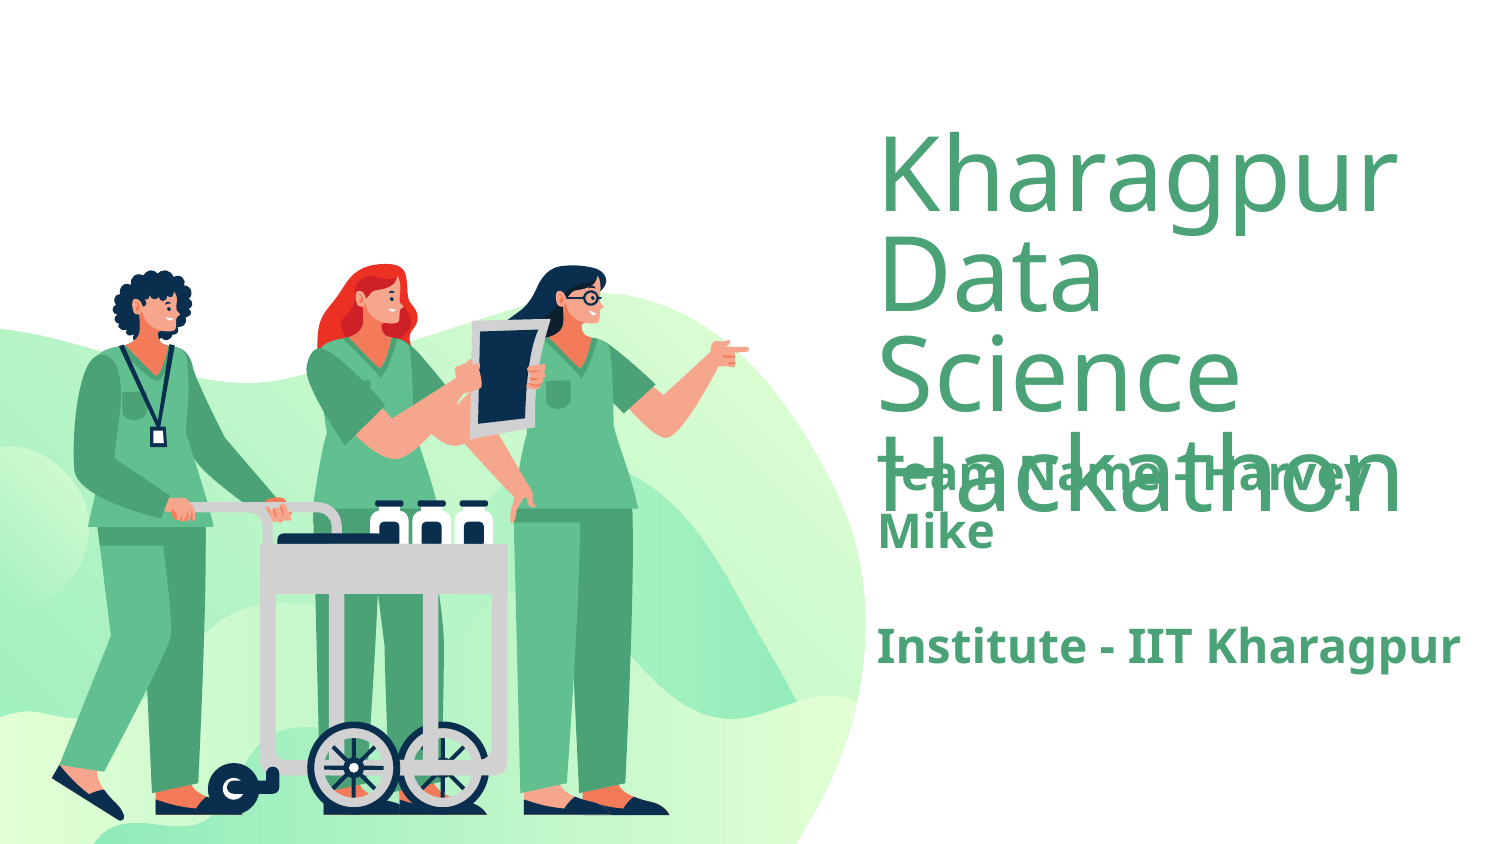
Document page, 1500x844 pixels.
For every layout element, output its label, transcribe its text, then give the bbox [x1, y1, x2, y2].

subtitle Team Name - Harvey Mike Institute - IIT Kharagpur [861, 427, 1487, 623]
title Kharagpur Data Science Hackathon [861, 116, 1500, 311]
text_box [51, 263, 751, 821]
